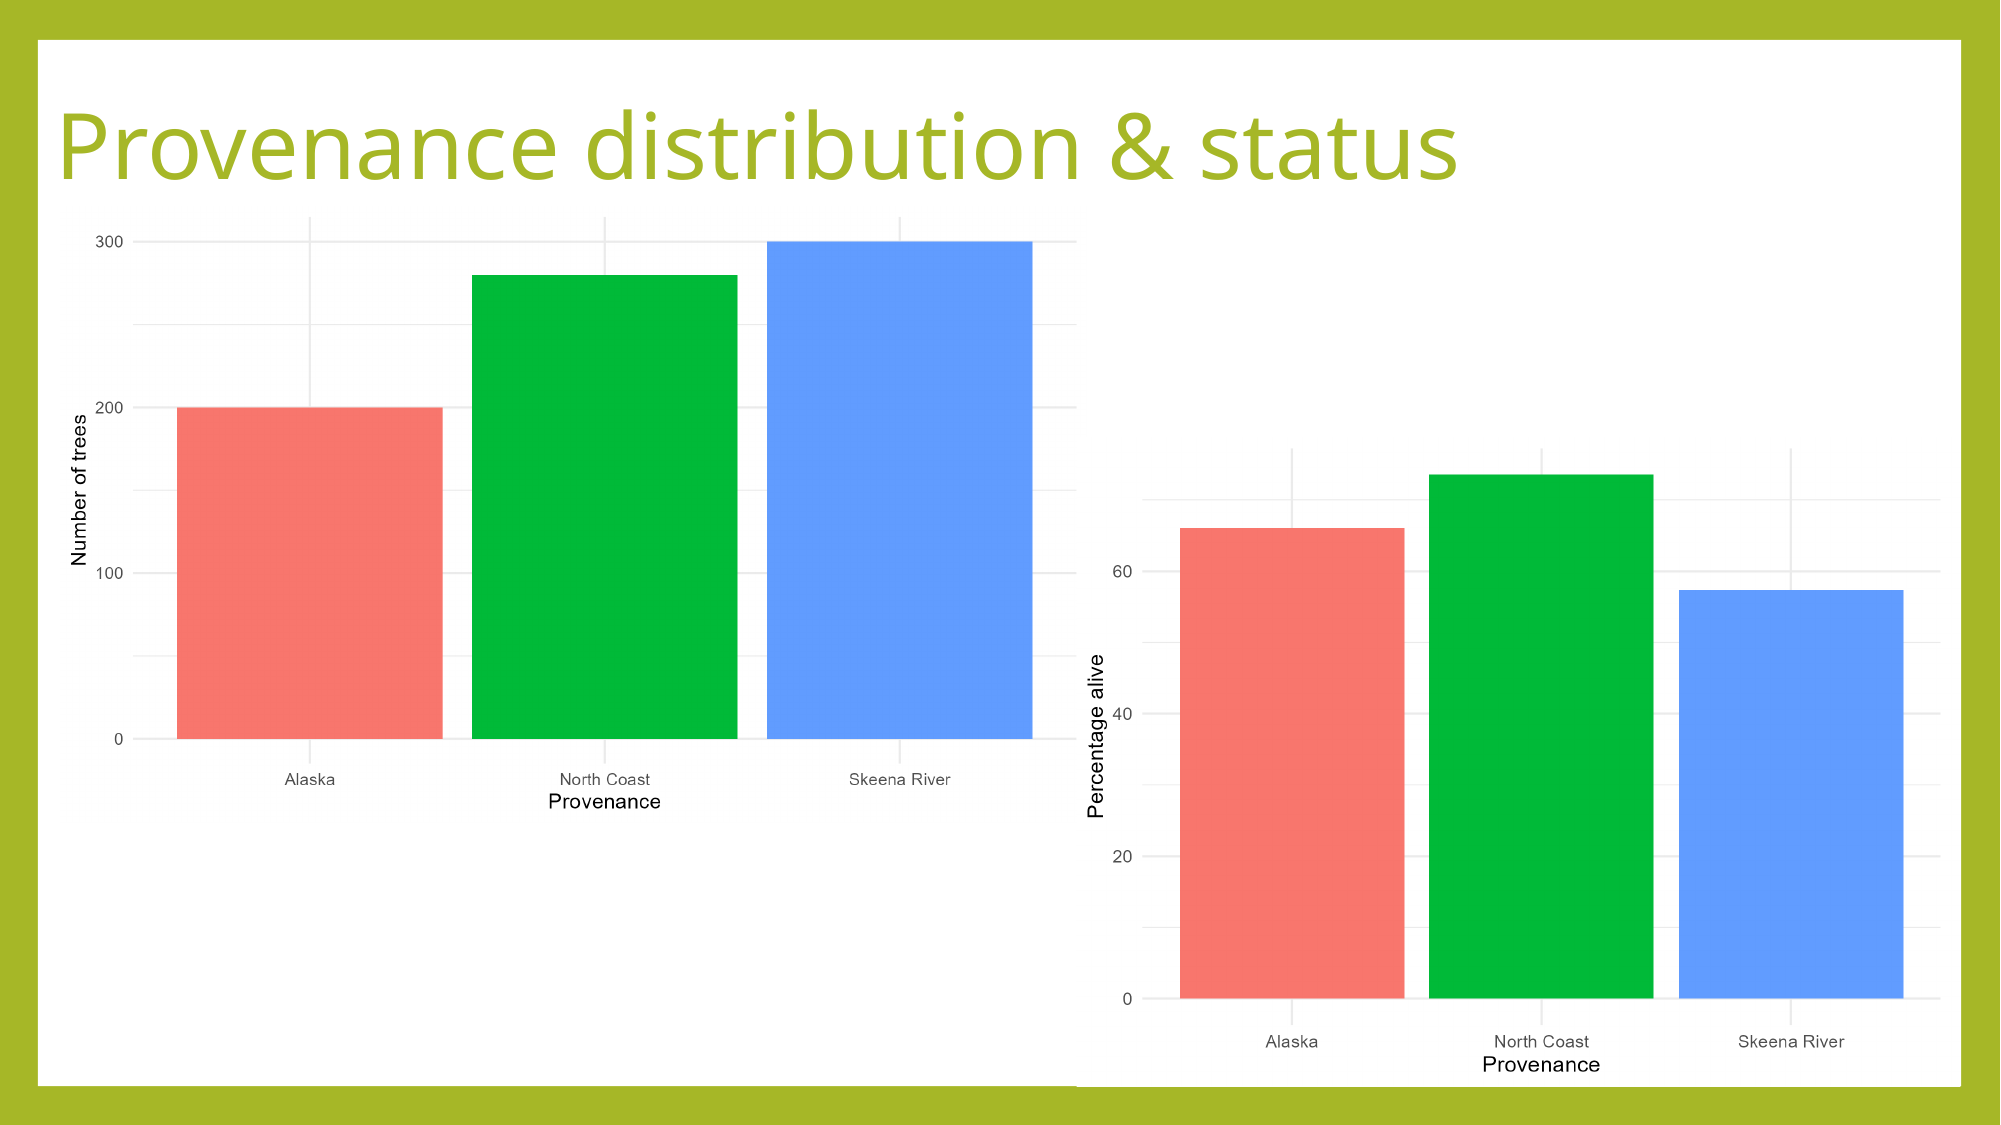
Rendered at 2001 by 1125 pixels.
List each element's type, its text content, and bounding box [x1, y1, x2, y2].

title Provenance distribution & status [40, 38, 1661, 261]
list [60, 206, 1087, 824]
picture [1076, 437, 1961, 1087]
